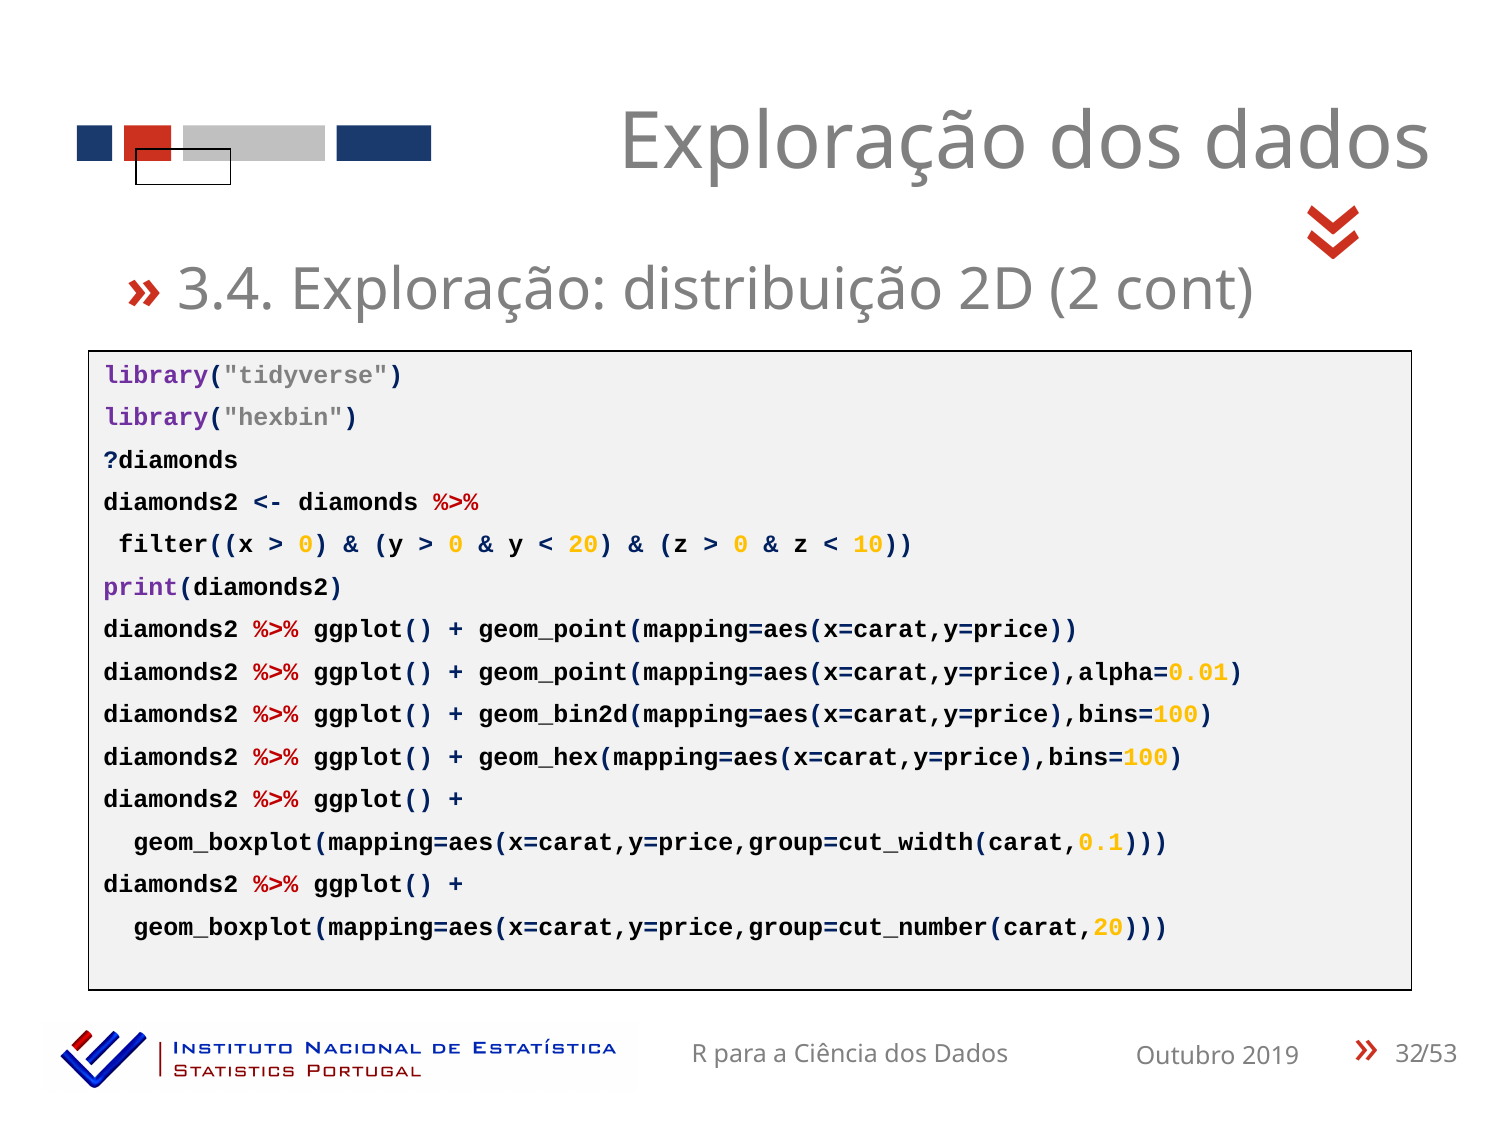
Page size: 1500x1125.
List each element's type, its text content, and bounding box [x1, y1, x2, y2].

text_box Exploração dos dados [454, 66, 1447, 207]
text_box 32 [1380, 1029, 1447, 1075]
picture [41, 1023, 638, 1093]
text_box « [1234, 207, 1400, 280]
text_box library("tidyverse") library("hexbin") ?diamonds diamonds2 <- diamonds %>% filter((x > 0) & (y > 0 & y < 20) & (z > 0 & z < 10)) print(diamonds2) diamonds2 %>% ggplot() + geom_point(mapping=aes(x=carat,y=price)) diamonds2 %>% ggplot() + geom_point(mapping=aes(x=carat,y=price),alpha=0.01) diamonds2 %>% ggplot() + geom_bin2d(mapping=aes(x=carat,y=price),bins=100) diamonds2 %>% ggplot() + geom_hex(mapping=aes(x=carat,y=price),bins=100) diamonds2 %>% ggplot() + geom_boxplot(mapping=aes(x=carat,y=price,group=cut_width(carat,0.1))) diamonds2 %>% ggplot() + geom_boxplot(mapping=aes(x=carat,y=price,group=cut_number(carat,20))) [88, 350, 1412, 990]
text_box » 3.4. Exploração: distribuição 2D (2 cont) [111, 243, 1376, 329]
